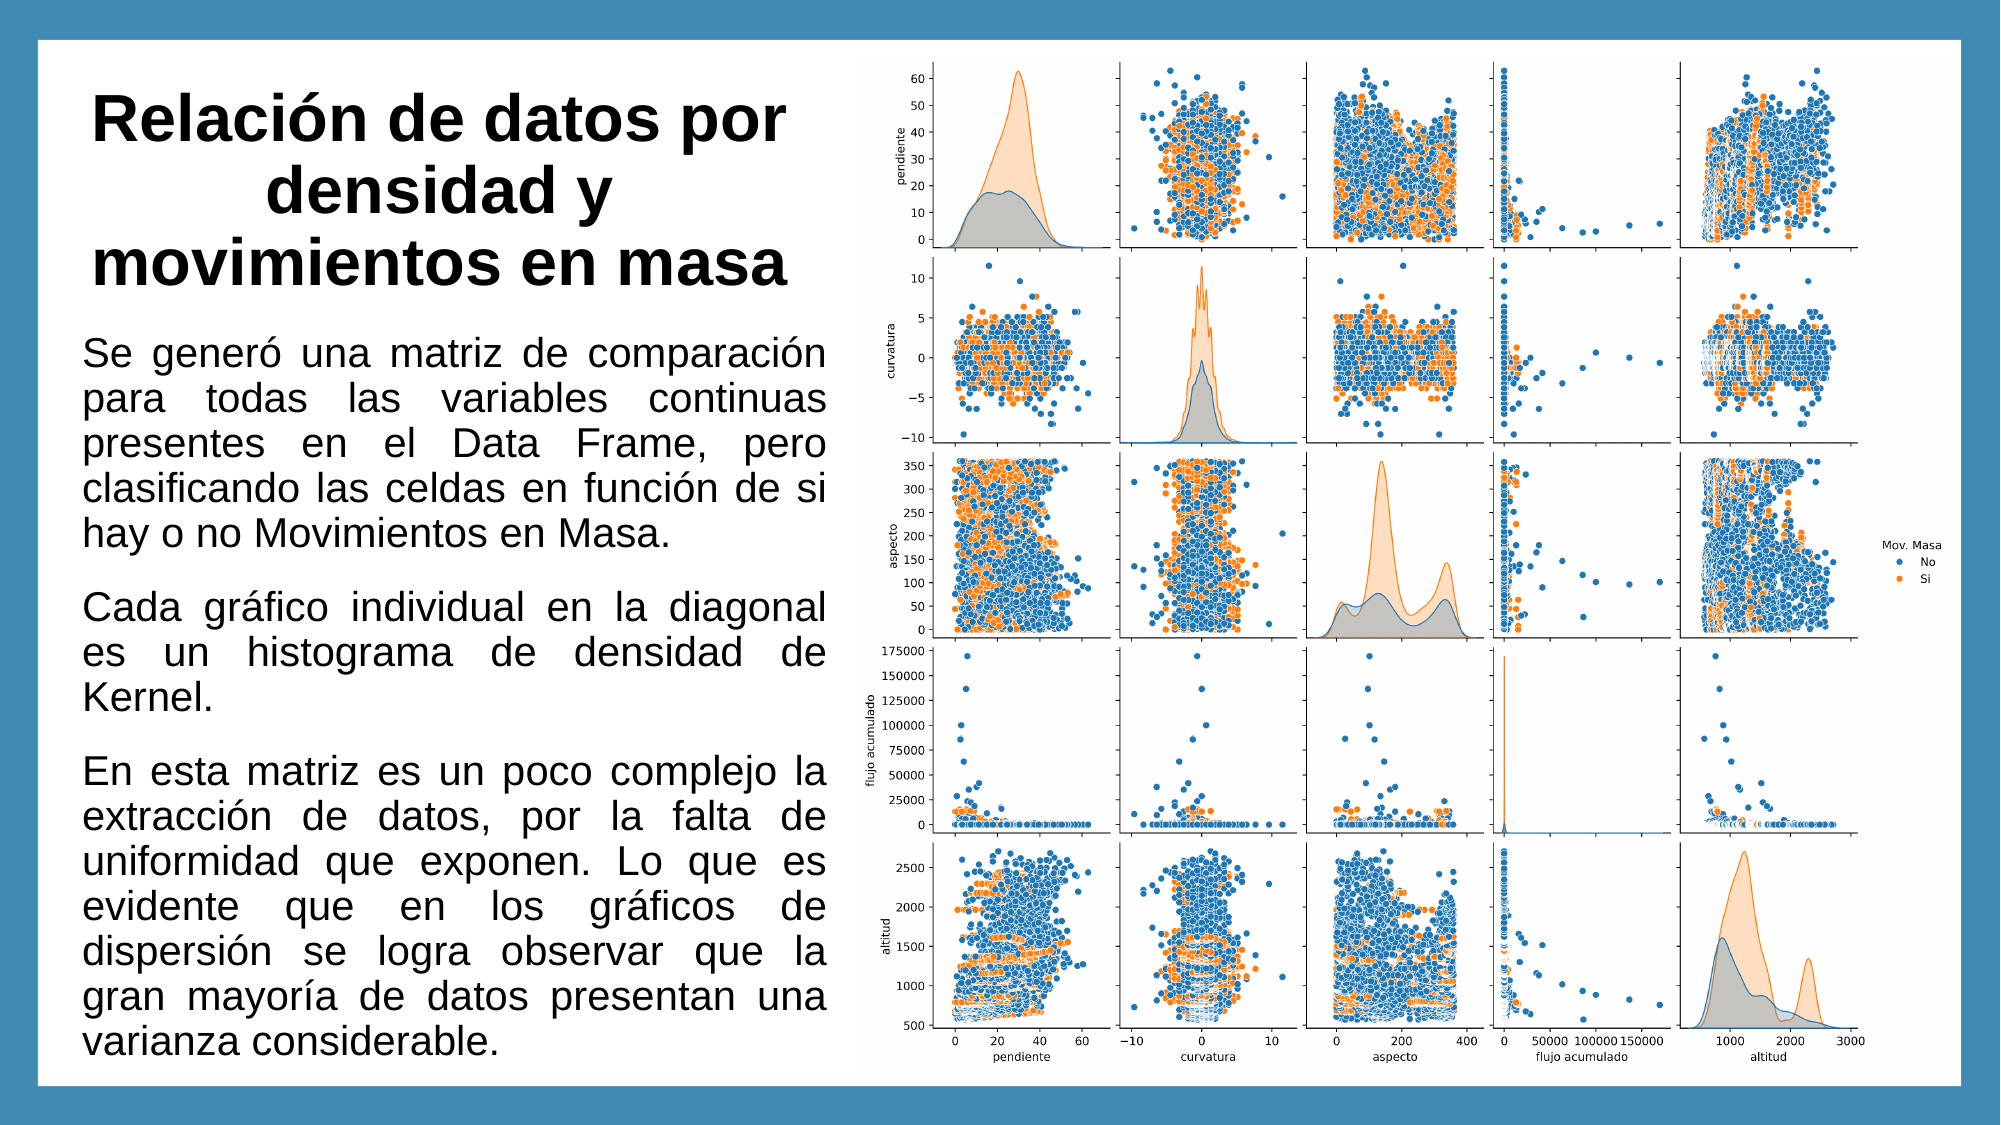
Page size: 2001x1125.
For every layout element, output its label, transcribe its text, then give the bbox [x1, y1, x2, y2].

text_box Relación de datos por densidad y movimientos en masa [59, 111, 820, 273]
picture [857, 54, 1952, 1071]
text_box Se generó una matriz de comparación para todas las variables continuas presentes en el Data Frame, pero clasificando las celdas en función de si hay o no Movimientos en Masa. Cada gráfico individual en la diagonal es un histograma de densidad de Kernel. En esta matriz es un poco complejo la extracción de datos, por la falta de uniformidad que exponen. Lo que es evidente que en los gráficos de dispersión se logra observar que la gran mayoría de datos presentan una varianza considerable. [59, 323, 843, 867]
